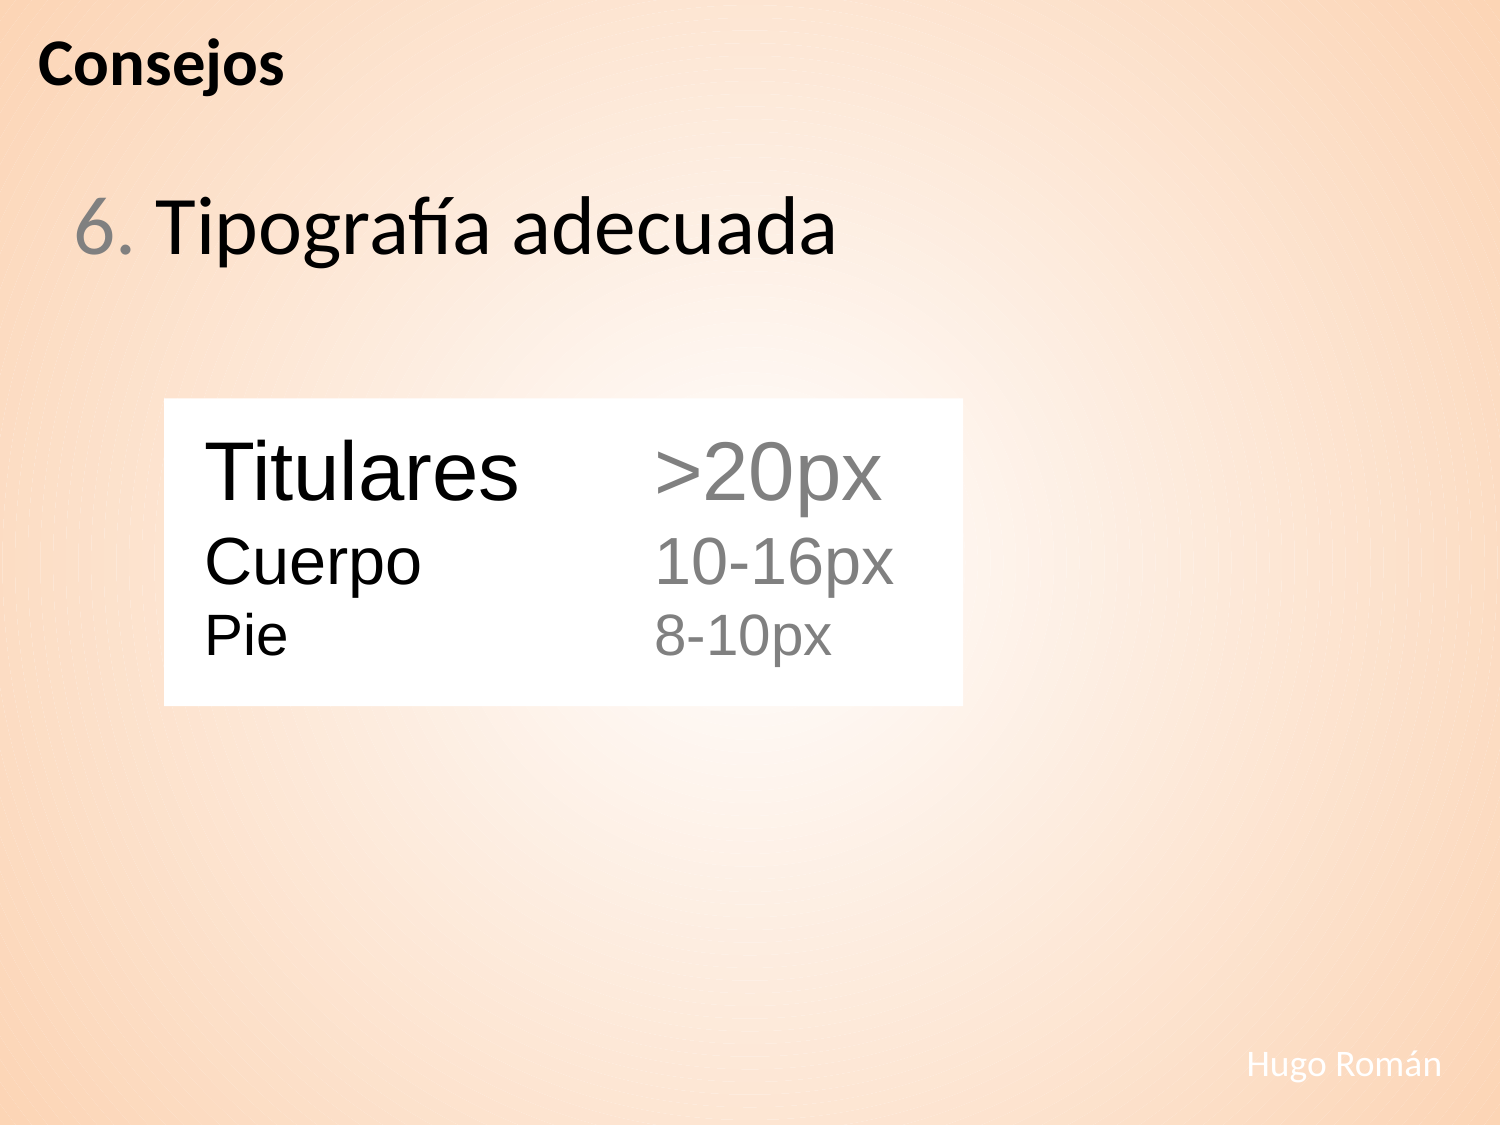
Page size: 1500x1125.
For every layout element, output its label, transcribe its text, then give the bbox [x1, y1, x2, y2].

list 6. Tipografía adecuada [58, 163, 1360, 551]
text_box [162, 396, 965, 708]
text_box Titulares >20px Cuerpo 10-16px Pie 8-10px [189, 410, 985, 675]
title Consejos [23, 11, 1500, 200]
